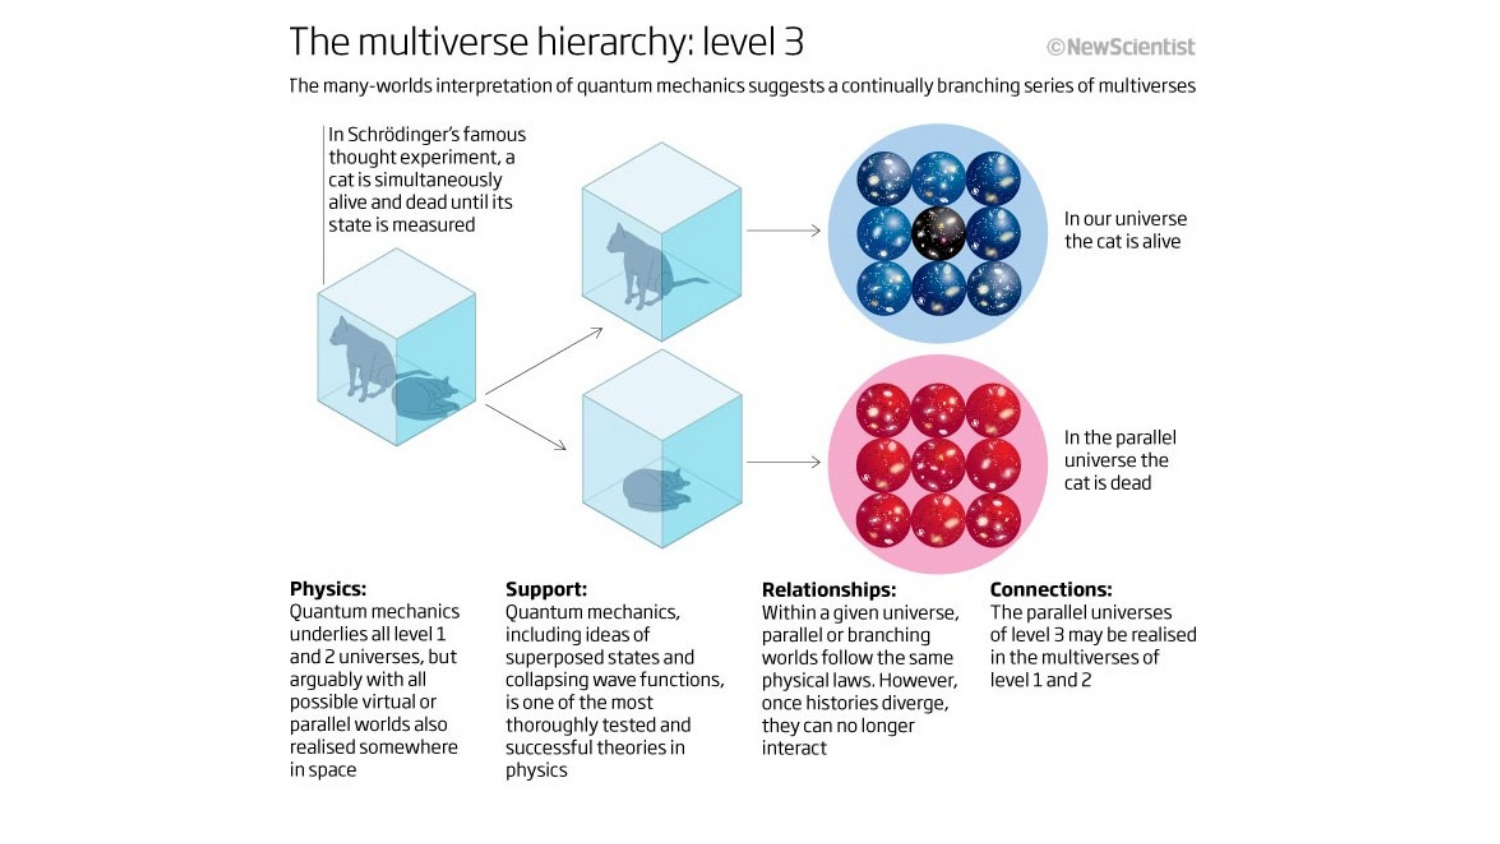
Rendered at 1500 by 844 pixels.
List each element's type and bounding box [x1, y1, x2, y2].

picture [290, 24, 1210, 819]
